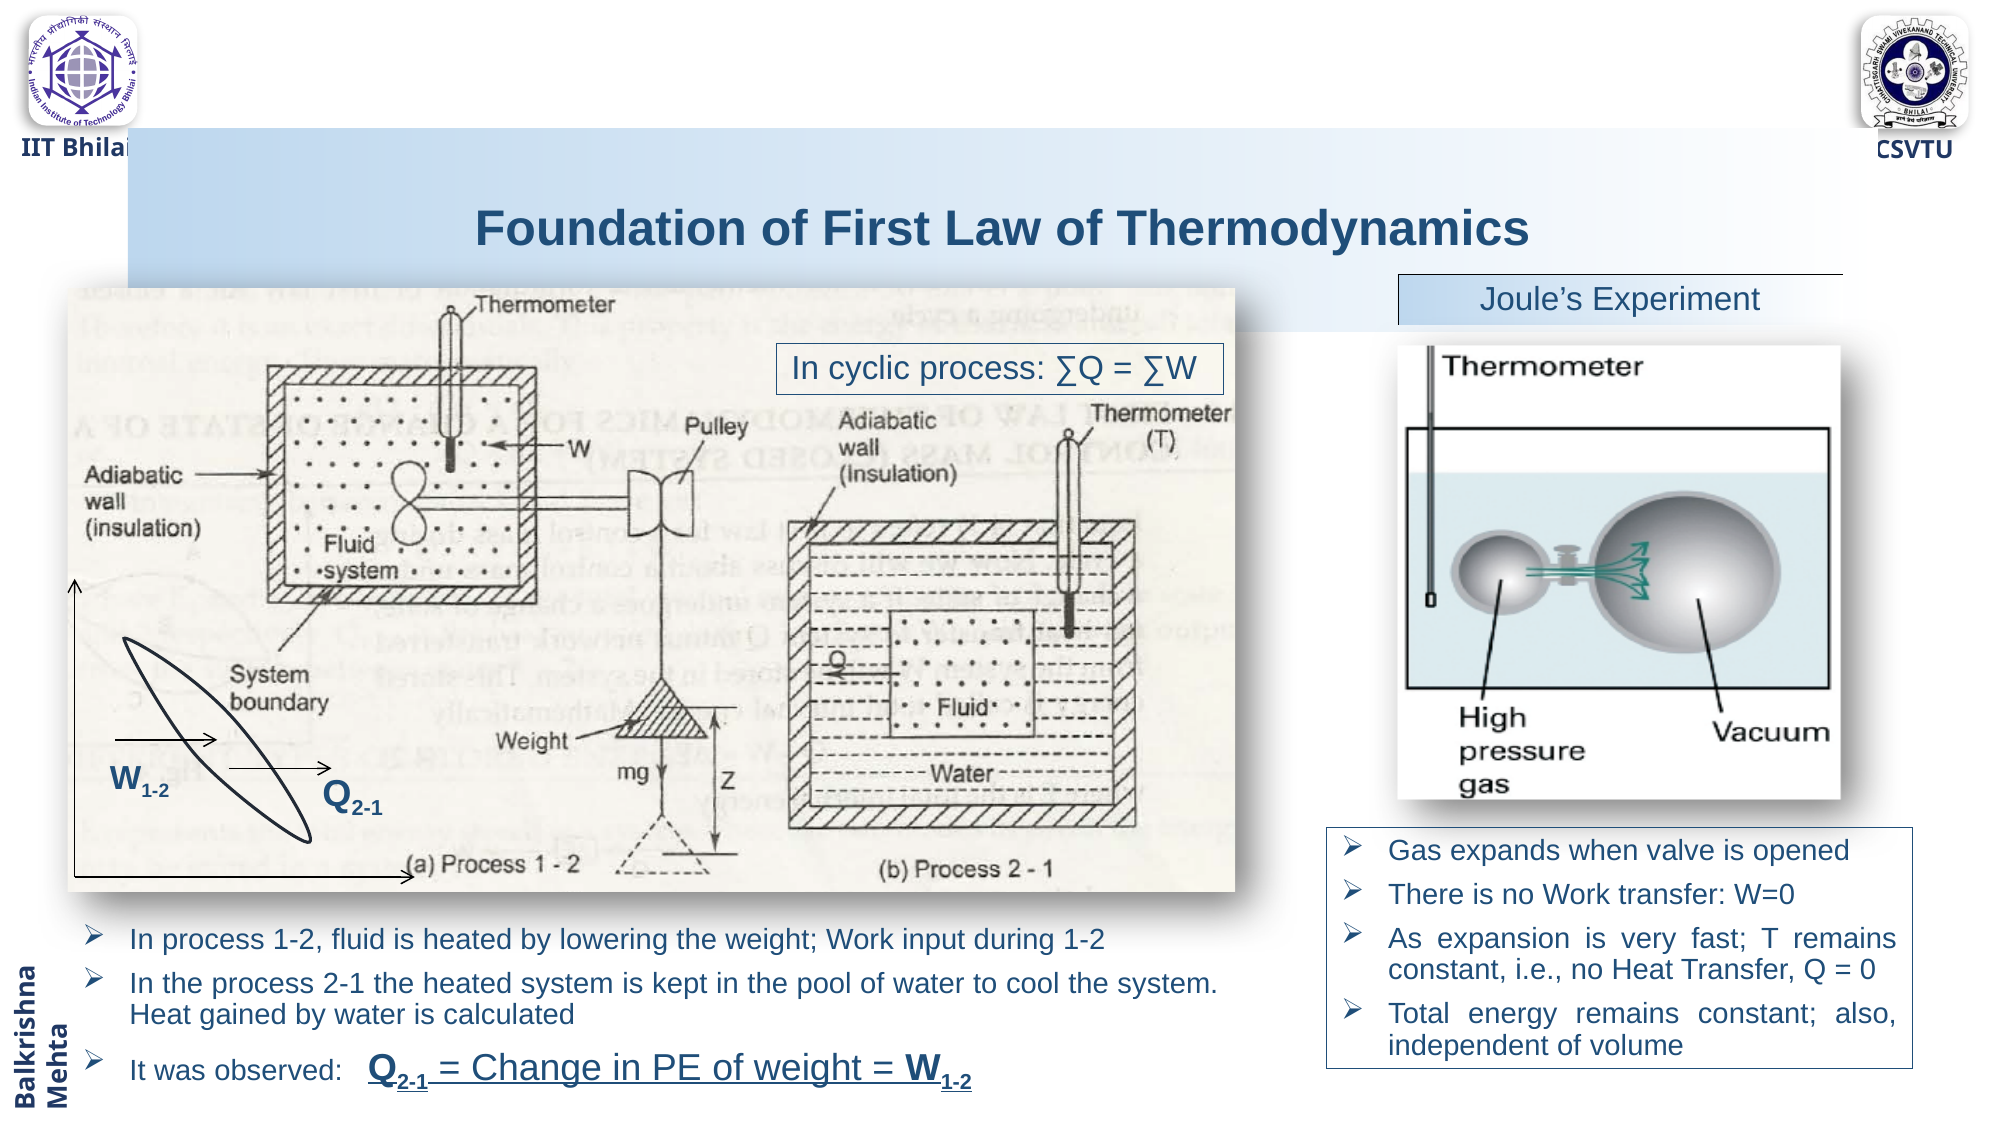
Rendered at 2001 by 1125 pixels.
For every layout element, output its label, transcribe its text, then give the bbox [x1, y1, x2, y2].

picture [28, 15, 138, 126]
title Foundation of First Law of Thermodynamics [127, 128, 1878, 332]
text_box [67, 287, 1236, 892]
text_box Gas expands when valve is opened There is no Work transfer: W=0 As expansion is very fast; T remains constant, i.e., no Heat Transfer, Q = 0 Total energy remains constant; also, independent of volume [1326, 827, 1913, 1069]
picture [1396, 344, 1843, 803]
picture [1861, 15, 1969, 129]
text_box Joule’s Experiment [1397, 274, 1843, 325]
text_box In process 1-2, fluid is heated by lowering the weight; Work input during 1-2 In the process 2-1 the heated system is kept in the pool of water to cool the system. Heat gained by water is calculated It was observed: Q2-1 = Change in PE of weight = W1-2 [67, 916, 1236, 1097]
